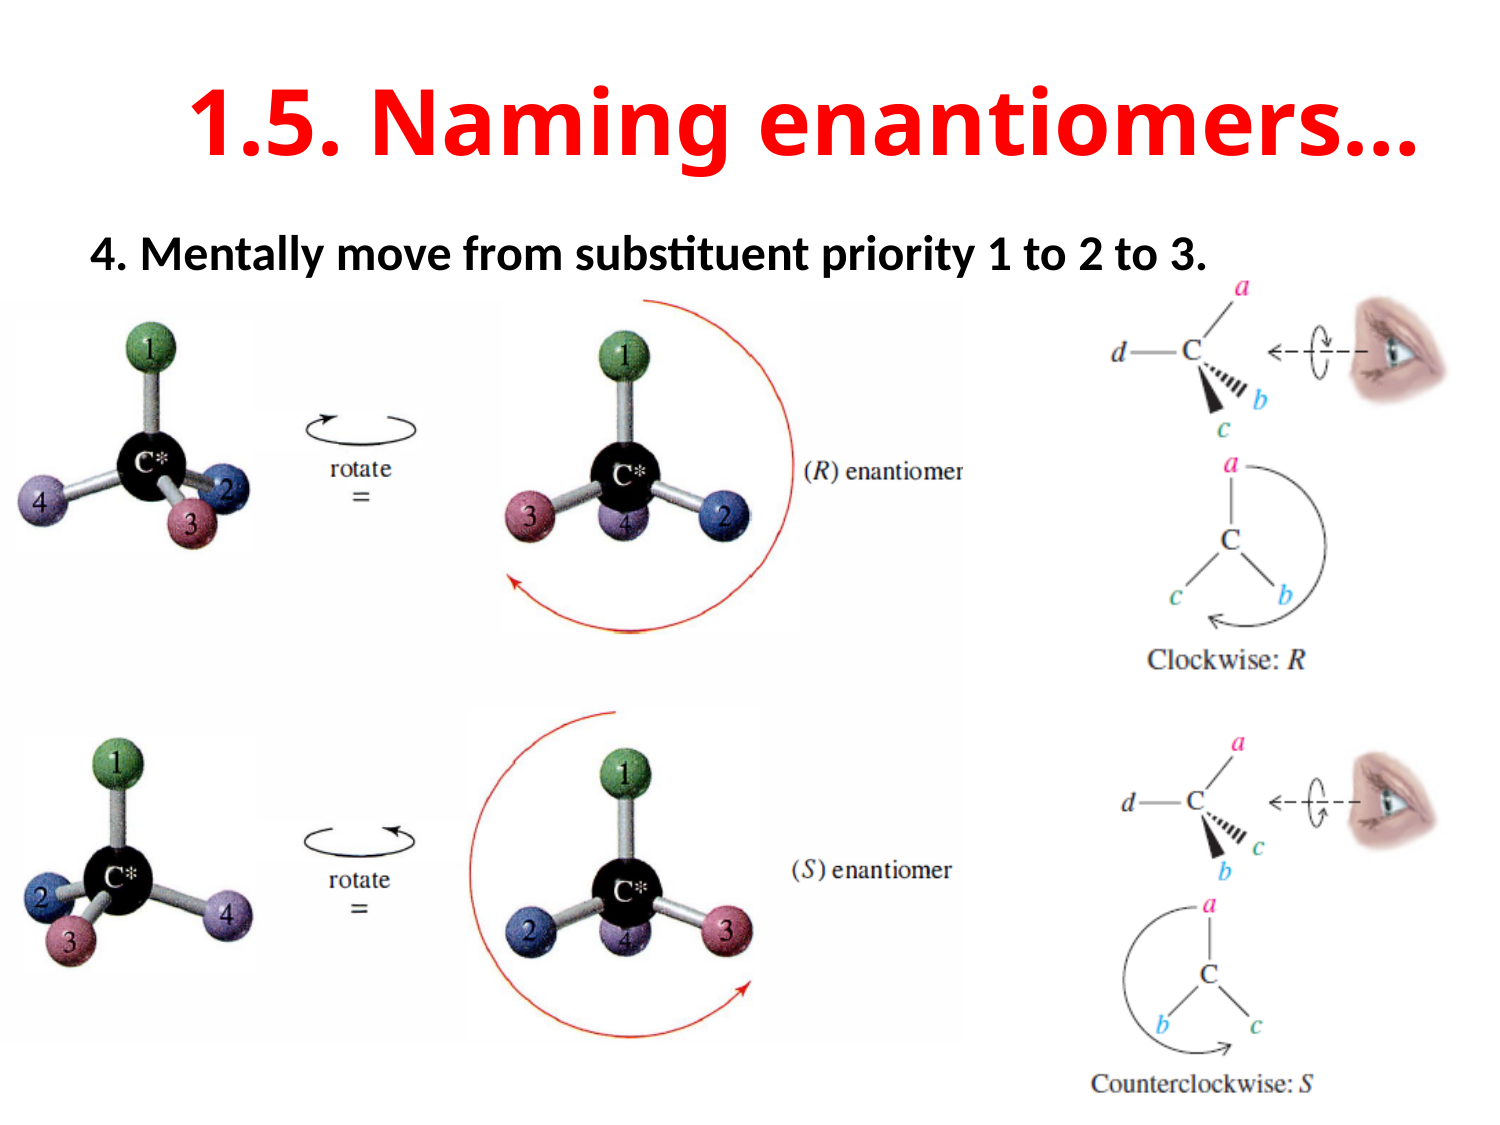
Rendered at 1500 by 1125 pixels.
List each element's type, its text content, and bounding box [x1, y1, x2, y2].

list 4. Mentally move from substituent priority 1 to 2 to 3. [75, 212, 1425, 955]
title 1.5. Naming enantiomers… [87, 24, 1438, 213]
picture [0, 299, 963, 1044]
picture [1062, 224, 1476, 1125]
